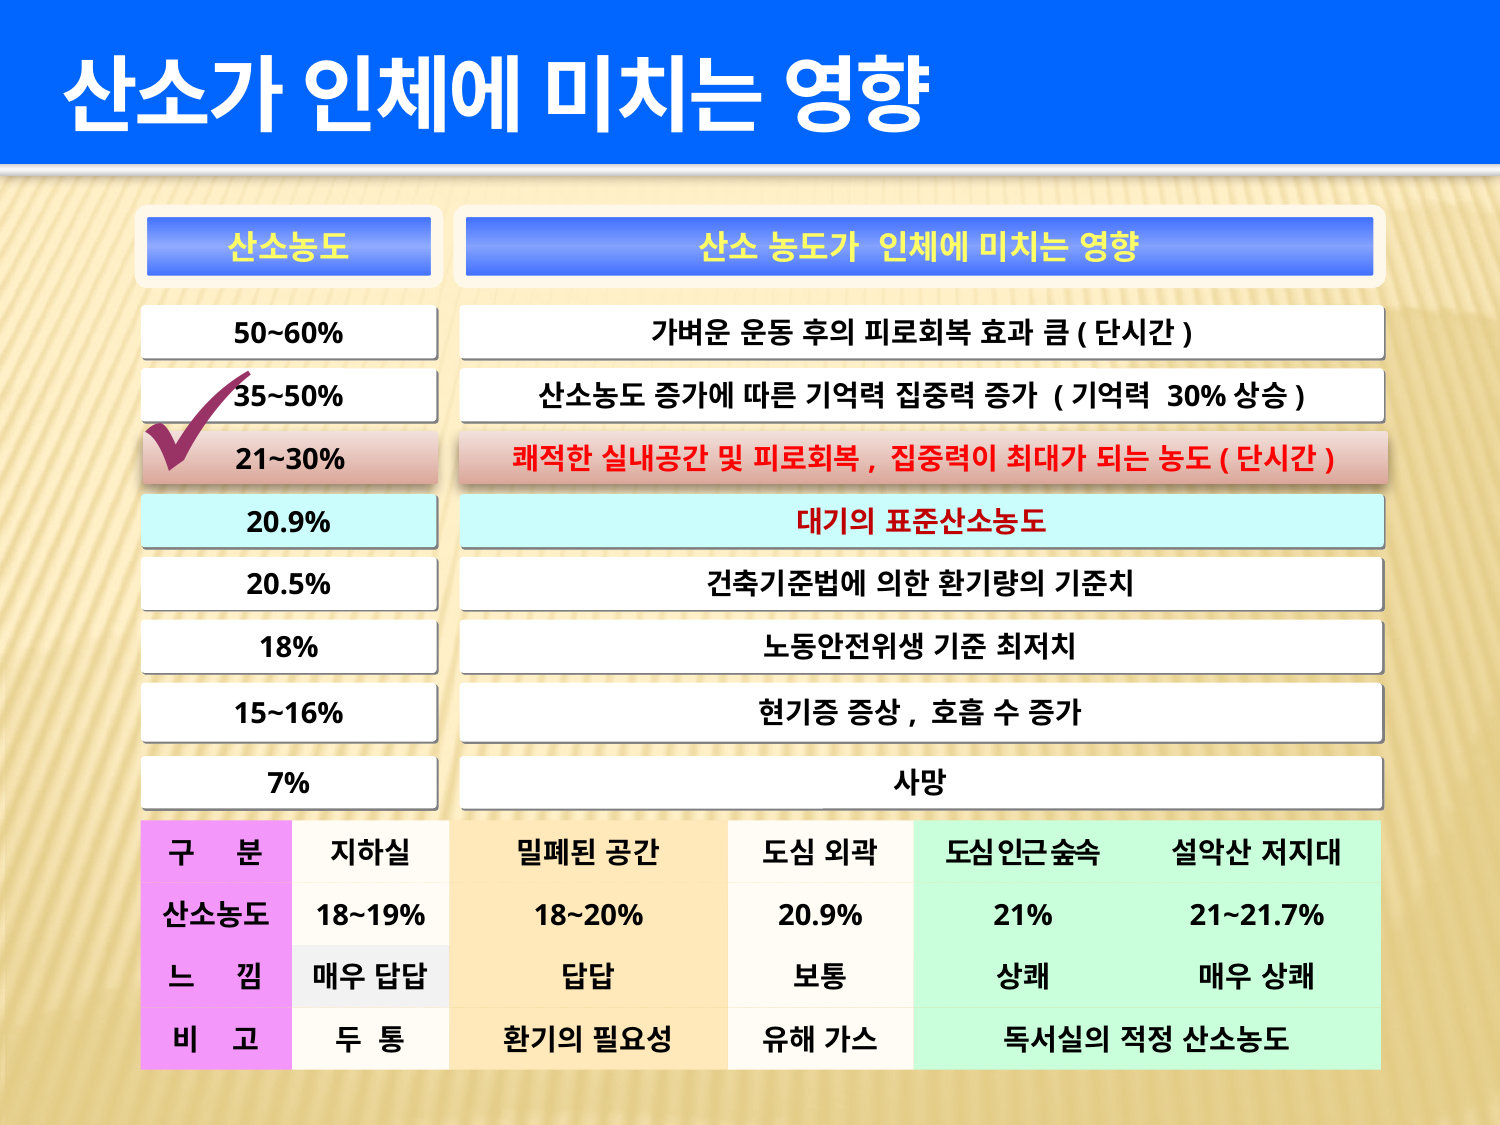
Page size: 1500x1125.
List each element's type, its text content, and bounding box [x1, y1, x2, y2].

text_box 산소가 인체에 미치는 영향 [46, 35, 1067, 150]
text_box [105, 210, 1389, 1071]
text_box [0, 0, 1500, 164]
text_box [0, 164, 1500, 176]
